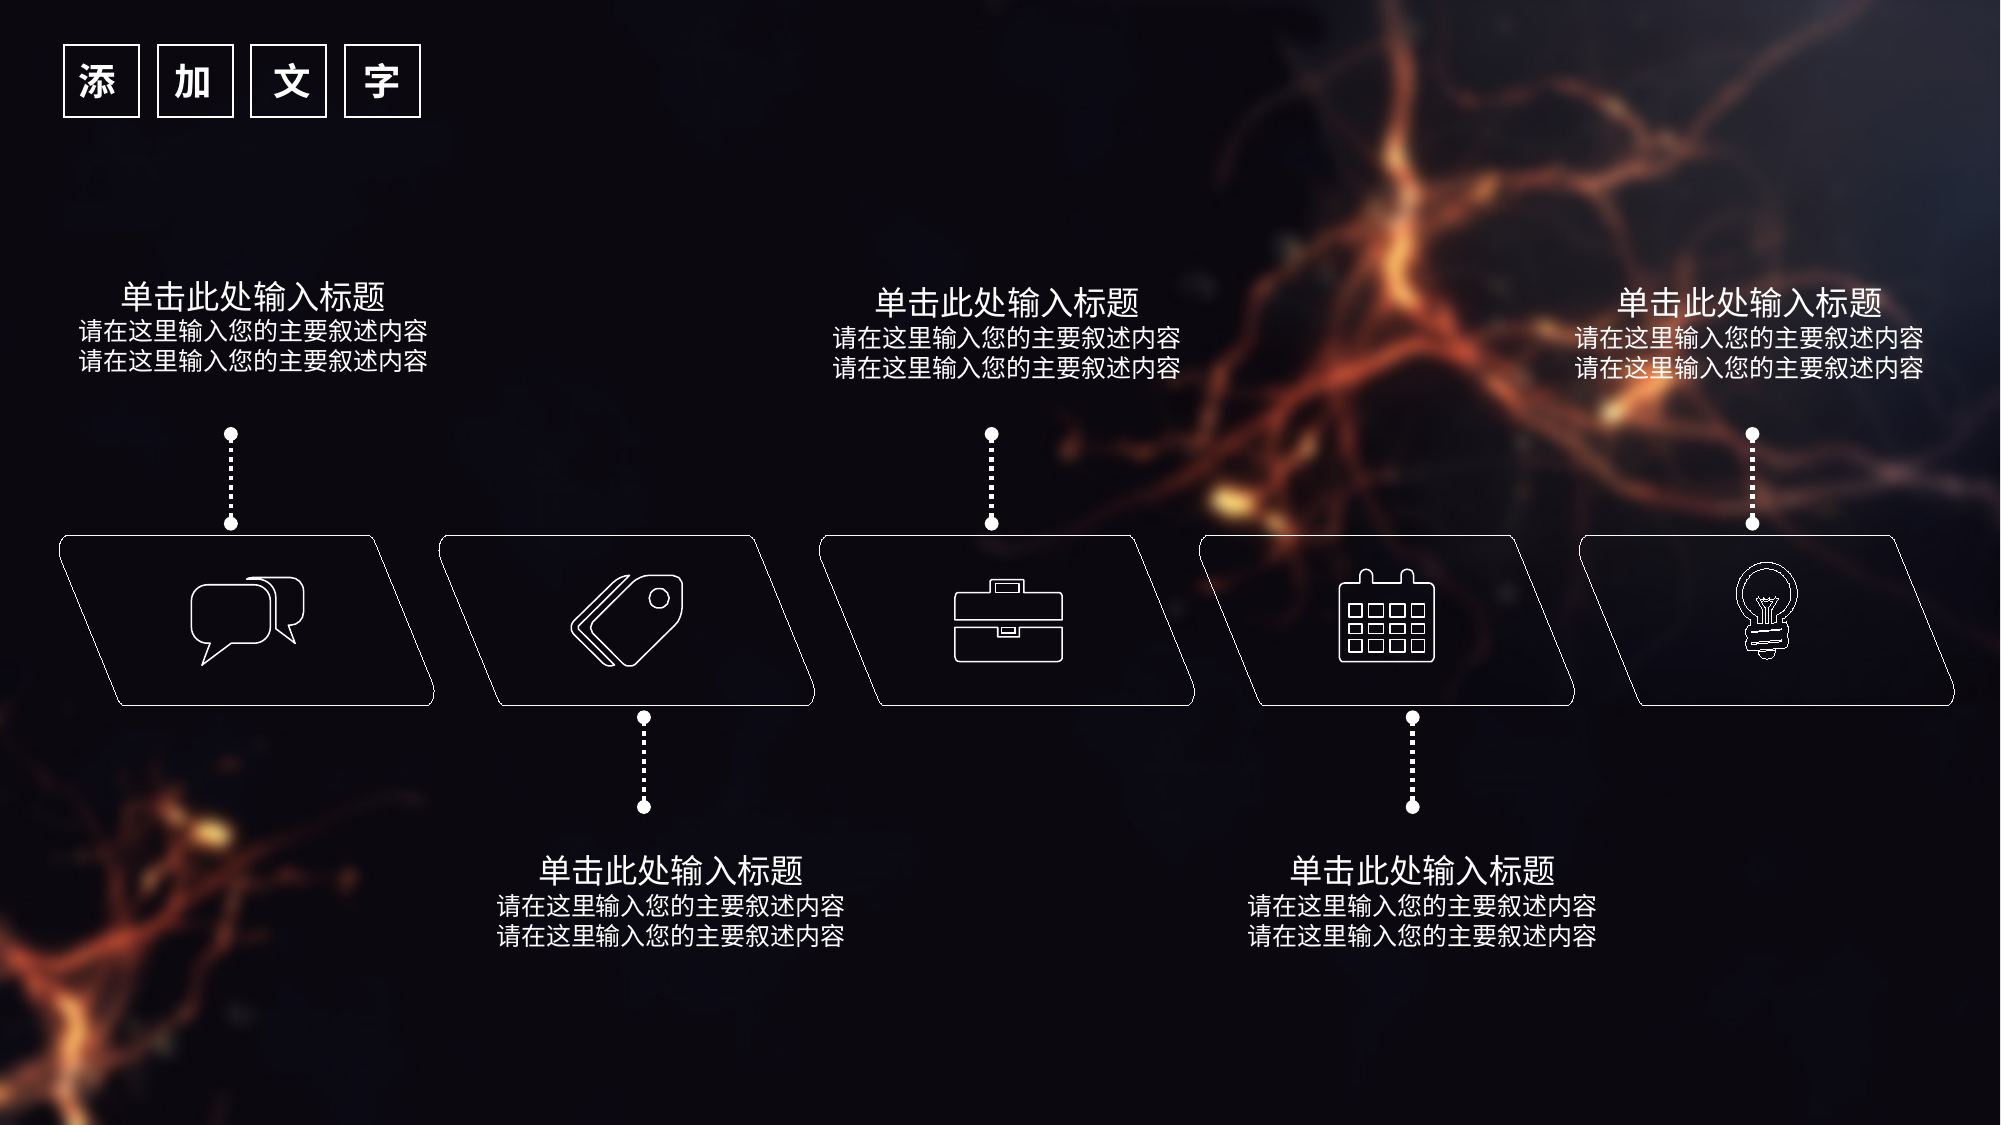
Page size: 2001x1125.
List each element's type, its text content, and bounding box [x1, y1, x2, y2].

text_box 单击此处输入标题 请在这里输入您的主要叙述内容 请在这里输入您的主要叙述内容 [1232, 843, 1613, 1038]
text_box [437, 535, 816, 706]
picture [0, 0, 2001, 1125]
text_box 单击此处输入标题 请在这里输入您的主要叙述内容 请在这里输入您的主要叙述内容 [63, 268, 444, 463]
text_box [1196, 535, 1576, 706]
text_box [1576, 535, 1957, 706]
text_box 单击此处输入标题 请在这里输入您的主要叙述内容 请在这里输入您的主要叙述内容 [481, 843, 861, 1038]
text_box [56, 535, 437, 706]
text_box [816, 535, 1196, 706]
text_box 单击此处输入标题 请在这里输入您的主要叙述内容 请在这里输入您的主要叙述内容 [817, 275, 1197, 470]
text_box 单击此处输入标题 请在这里输入您的主要叙述内容 请在这里输入您的主要叙述内容 [1559, 275, 1940, 470]
